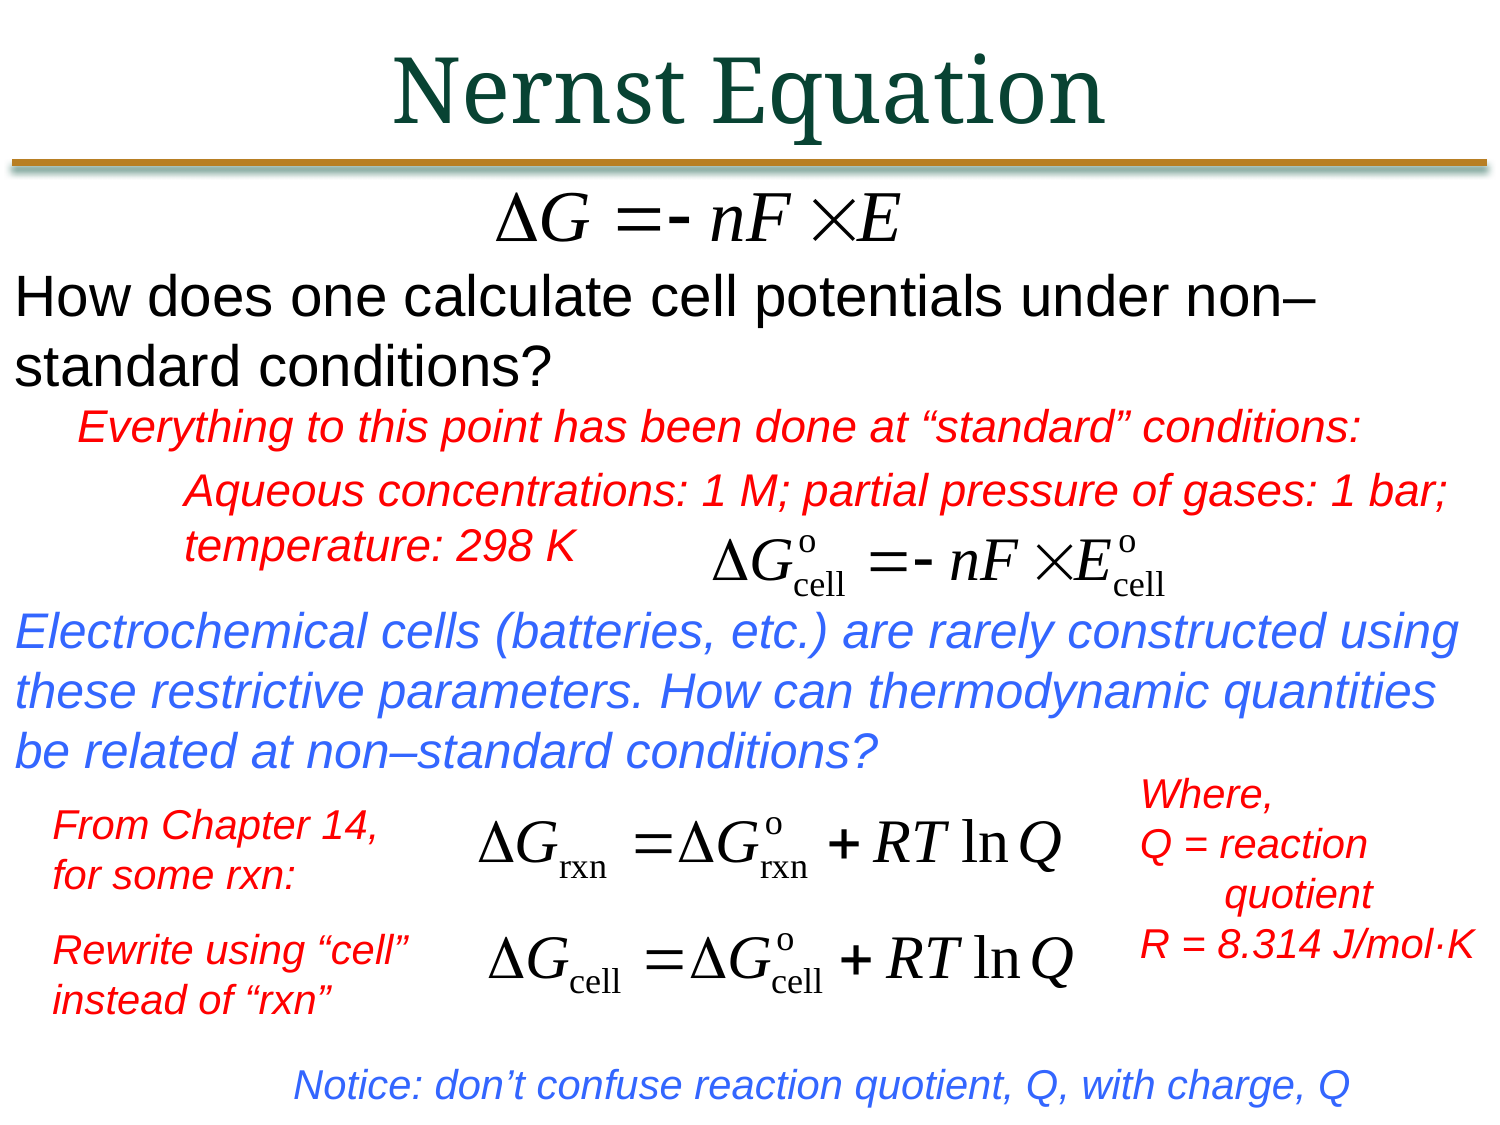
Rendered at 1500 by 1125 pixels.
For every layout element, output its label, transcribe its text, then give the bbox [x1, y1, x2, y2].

text_box From Chapter 14, for some rxn: [37, 790, 437, 906]
text_box Where, Q = reaction quotient R = 8.314 J/mol·K [1124, 759, 1500, 975]
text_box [467, 795, 1072, 889]
text_box Everything to this point has been done at “standard” conditions: [62, 389, 1391, 460]
text_box Aqueous concentrations: 1 M; partial pressure of gases: 1 bar; temperature: 298 K [169, 452, 1498, 578]
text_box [477, 910, 1088, 1010]
text_box Rewrite using “cell” instead of “rxn” [37, 915, 458, 1030]
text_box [701, 513, 1178, 612]
text_box Electrochemical cells (batteries, etc.) are rarely constructed using these restrictive parameters. How can thermodynamic quantities be related at non–standard conditions? [0, 590, 1498, 786]
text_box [482, 173, 922, 260]
text_box Nernst Equation [0, 24, 1500, 175]
text_box How does one calculate cell potentials under non–standard conditions? [0, 250, 1488, 405]
text_box Notice: don’t confuse reaction quotient, Q, with charge, Q [278, 1050, 1434, 1115]
